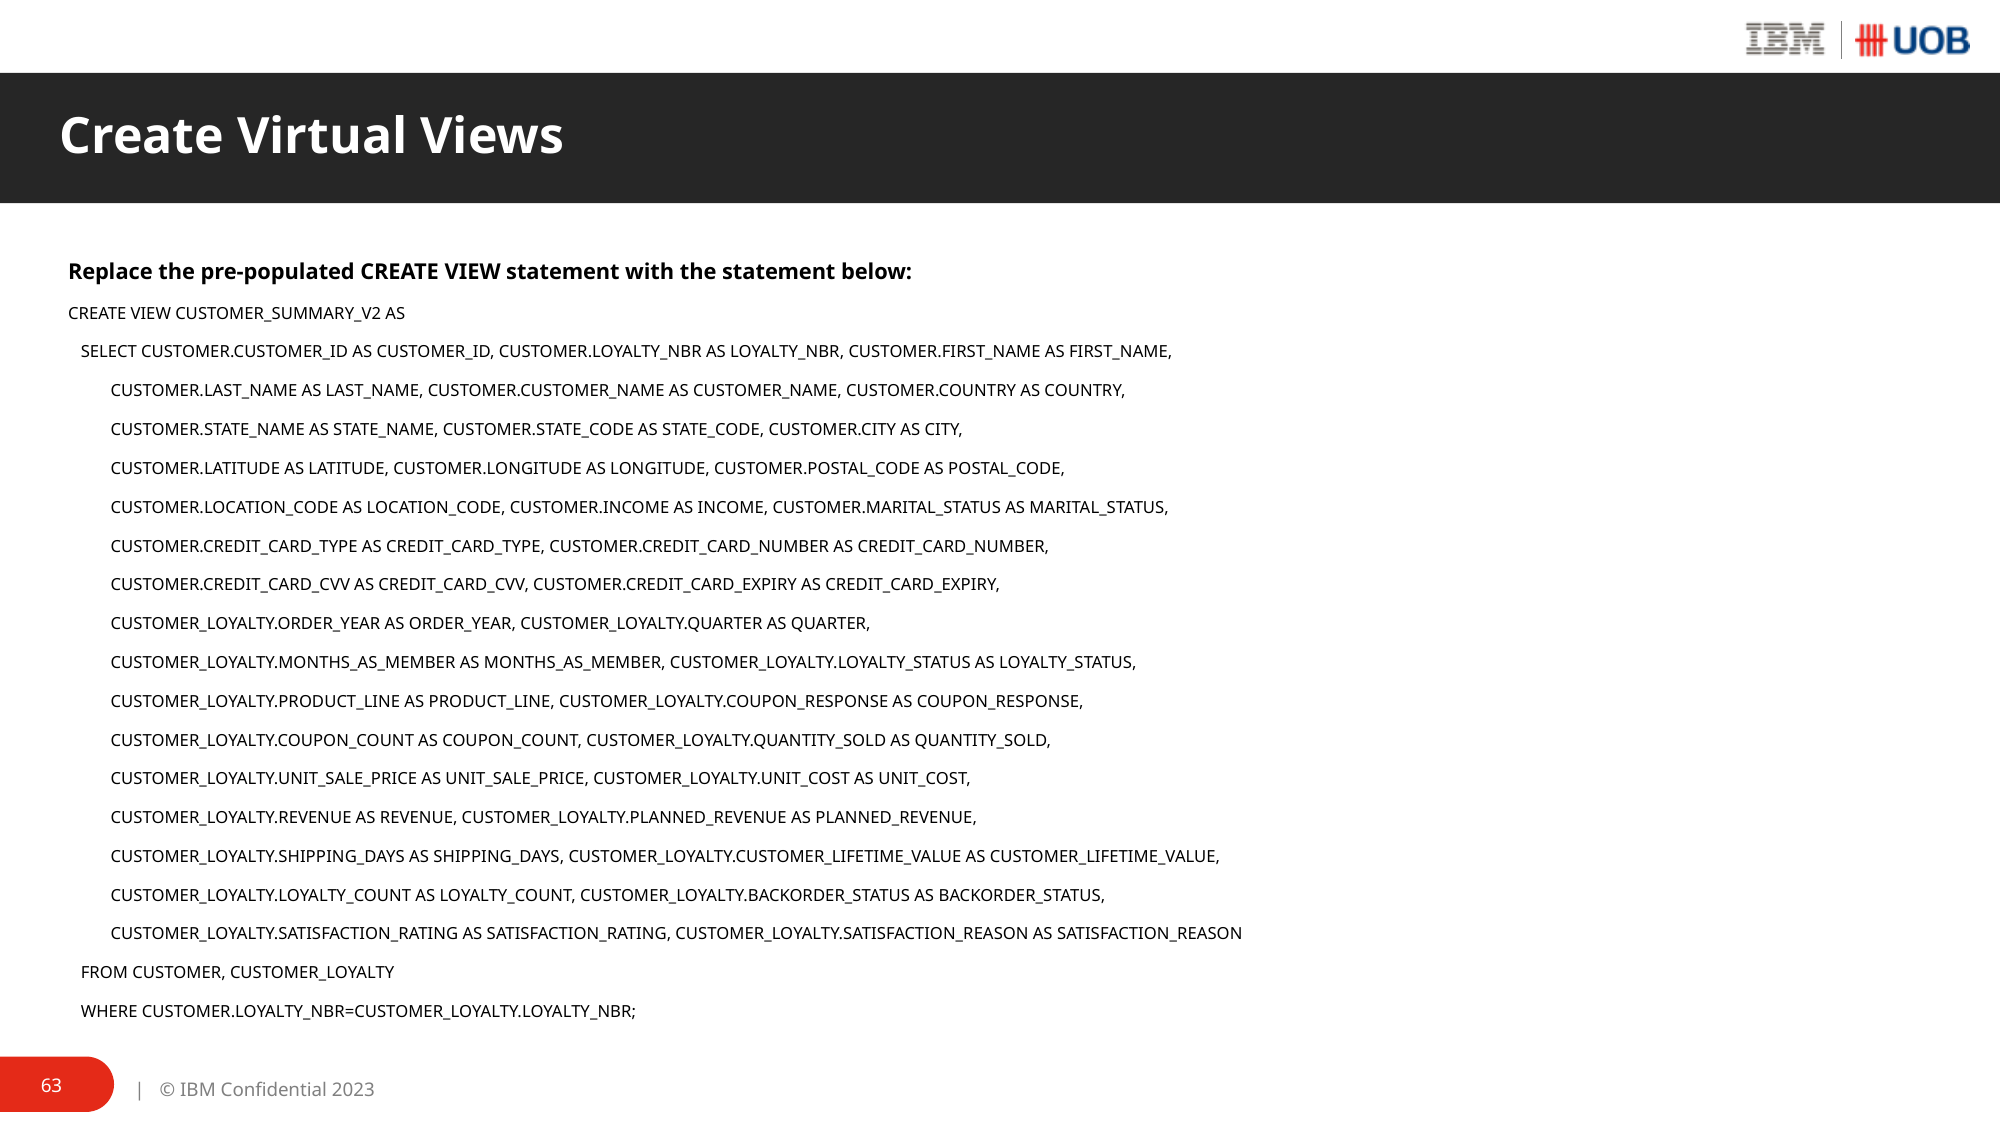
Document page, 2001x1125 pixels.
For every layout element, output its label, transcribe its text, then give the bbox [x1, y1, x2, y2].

picture [1855, 10, 1970, 71]
list Replace the pre-populated CREATE VIEW statement with the statement below: CREATE VIEW CUSTOMER_SUMMARY_V2 AS SELECT CUSTOMER.CUSTOMER_ID AS CUSTOMER_ID, CUSTOMER.LOYALTY_NBR AS LOYALTY_NBR, CUSTOMER.FIRST_NAME AS FIRST_NAME, CUSTOMER.LAST_NAME AS LAST_NAME, CUSTOMER.CUSTOMER_NAME AS CUSTOMER_NAME, CUSTOMER.COUNTRY AS COUNTRY, CUSTOMER.STATE_NAME AS STATE_NAME, CUSTOMER.STATE_CODE AS STATE_CODE, CUSTOMER.CITY AS CITY, CUSTOMER.LATITUDE AS LATITUDE, CUSTOMER.LONGITUDE AS LONGITUDE, CUSTOMER.POSTAL_CODE AS POSTAL_CODE, CUSTOMER.LOCATION_CODE AS LOCATION_CODE, CUSTOMER.INCOME AS INCOME, CUSTOMER.MARITAL_STATUS AS MARITAL_STATUS, CUSTOMER.CREDIT_CARD_TYPE AS CREDIT_CARD_TYPE, CUSTOMER.CREDIT_CARD_NUMBER AS CREDIT_CARD_NUMBER, CUSTOMER.CREDIT_CARD_CVV AS CREDIT_CARD_CVV, CUSTOMER.CREDIT_CARD_EXPIRY AS CREDIT_CARD_EXPIRY, CUSTOMER_LOYALTY.ORDER_YEAR AS ORDER_YEAR, CUSTOMER_LOYALTY.QUARTER AS QUARTER, CUSTOMER_LOYALTY.MONTHS_AS_MEMBER AS MONTHS_AS_MEMBER, CUSTOMER_LOYALTY.LOYALTY_STATUS AS LOYALTY_STATUS, CUSTOMER_LOYALTY.PRODUCT_LINE AS PRODUCT_LINE, CUSTOMER_LOYALTY.COUPON_RESPONSE AS COUPON_RESPONSE, CUSTOMER_LOYALTY.COUPON_COUNT AS COUPON_COUNT, CUSTOMER_LOYALTY.QUANTITY_SOLD AS QUANTITY_SOLD, CUSTOMER_LOYALTY.UNIT_SALE_PRICE AS UNIT_SALE_PRICE, CUSTOMER_LOYALTY.UNIT_COST AS UNIT_COST, CUSTOMER_LOYALTY.REVENUE AS REVENUE, CUSTOMER_LOYALTY.PLANNED_REVENUE AS PLANNED_REVENUE, CUSTOMER_LOYALTY.SHIPPING_DAYS AS SHIPPING_DAYS, CUSTOMER_LOYALTY.CUSTOMER_LIFETIME_VALUE AS CUSTOMER_LIFETIME_VALUE, CUSTOMER_LOYALTY.LOYALTY_COUNT AS LOYALTY_COUNT, CUSTOMER_LOYALTY.BACKORDER_STATUS AS BACKORDER_STATUS, CUSTOMER_LOYALTY.SATISFACTION_RATING AS SATISFACTION_RATING, CUSTOMER_LOYALTY.SATISFACTION_REASON AS SATISFACTION_REASON FROM CUSTOMER, CUSTOMER_LOYALTY WHERE CUSTOMER.LOYALTY_NBR=CUSTOMER_LOYALTY.LOYALTY_NBR; [59, 256, 1937, 1007]
title Create Virtual Views [59, 102, 1937, 174]
